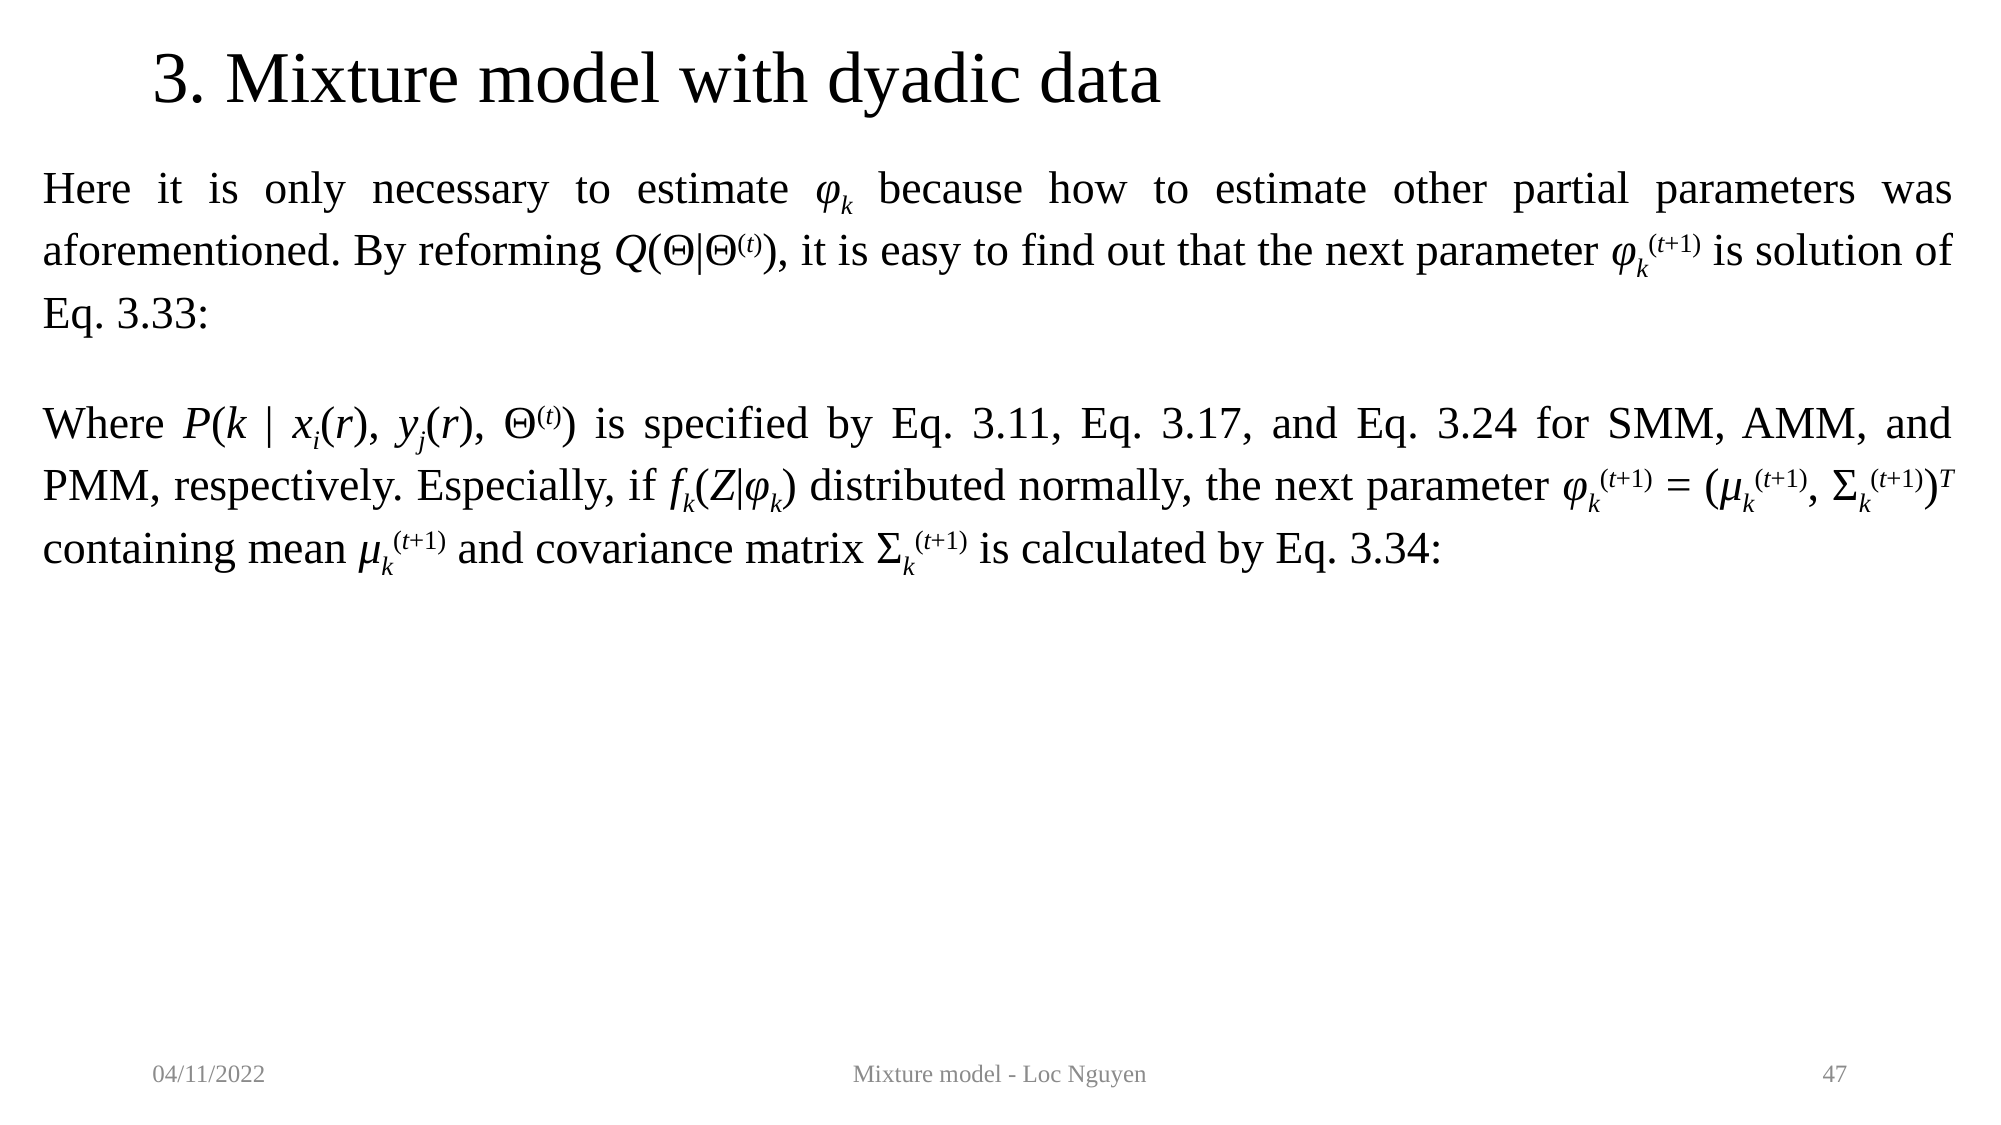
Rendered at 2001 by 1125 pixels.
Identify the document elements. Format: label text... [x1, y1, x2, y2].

footer Mixture model - Loc Nguyen [662, 1042, 1338, 1103]
title 3. Mixture model with dyadic data [137, 19, 1863, 128]
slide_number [137, 1042, 588, 1103]
slide_number 47 [1412, 1042, 1863, 1103]
